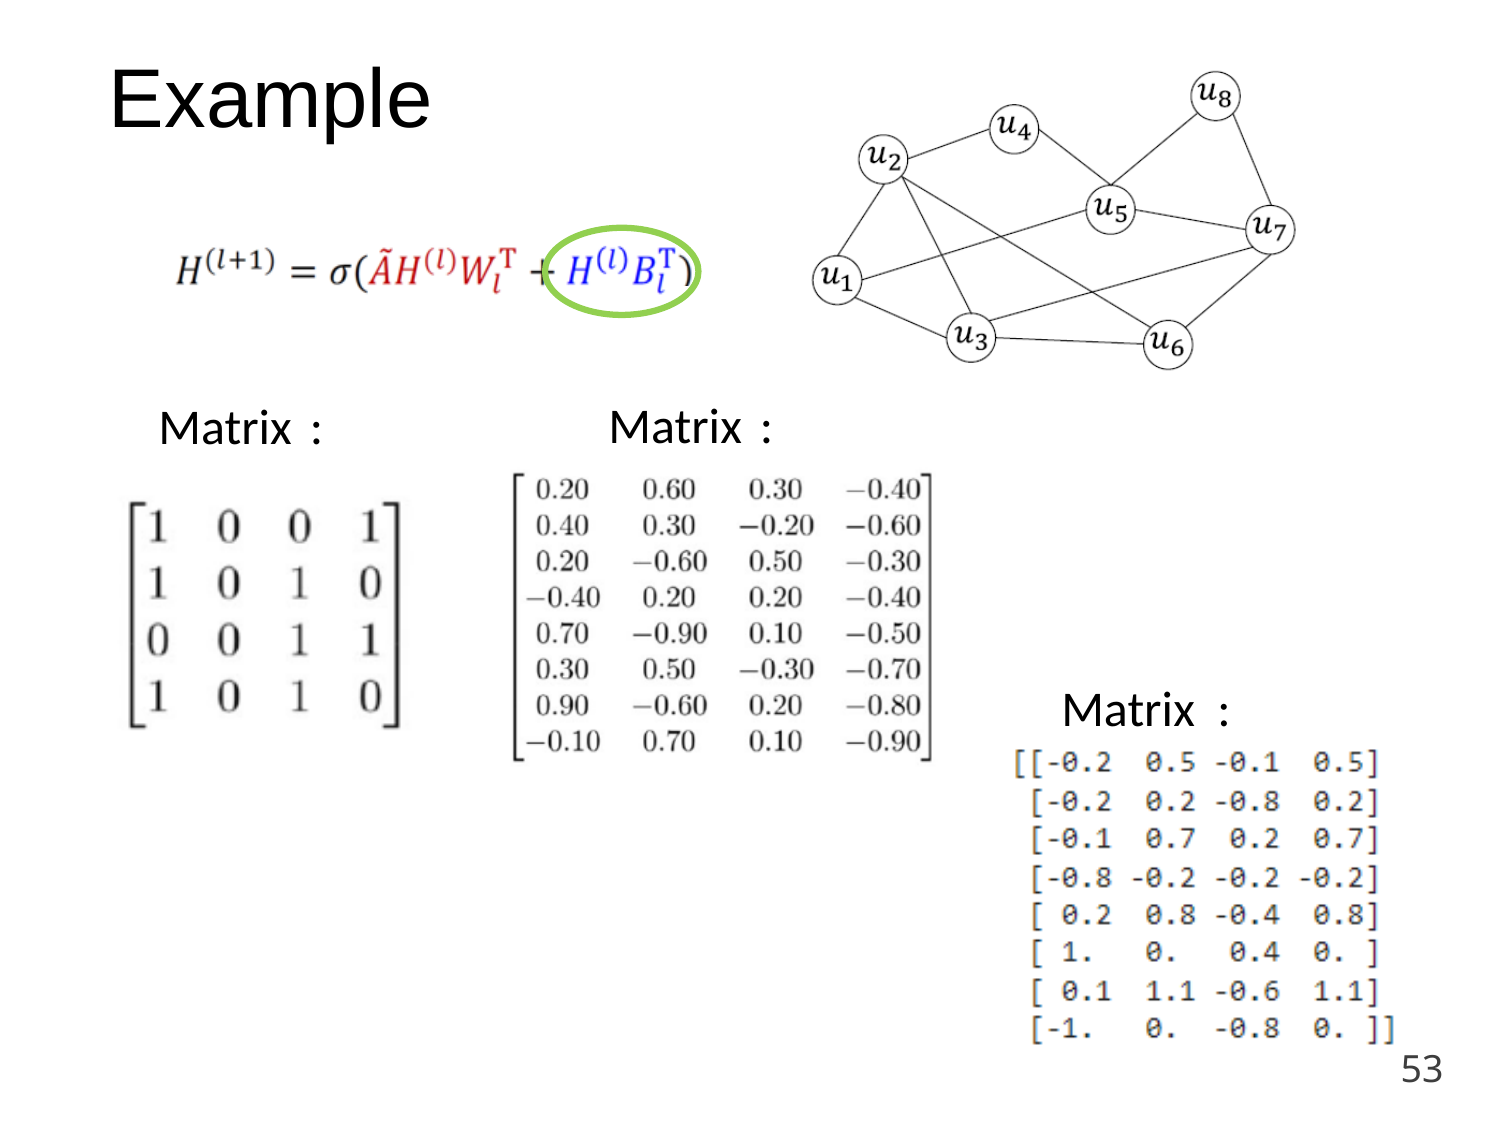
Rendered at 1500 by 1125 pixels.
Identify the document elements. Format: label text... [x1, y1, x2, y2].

title Example [93, 42, 1388, 159]
picture [162, 234, 699, 296]
text_box [579, 226, 665, 234]
text_box 53 [1384, 1044, 1462, 1096]
picture [510, 461, 950, 778]
text_box [687, 286, 711, 297]
picture [988, 735, 1411, 1060]
text_box [556, 296, 687, 316]
picture [789, 58, 1332, 381]
picture [116, 488, 434, 751]
